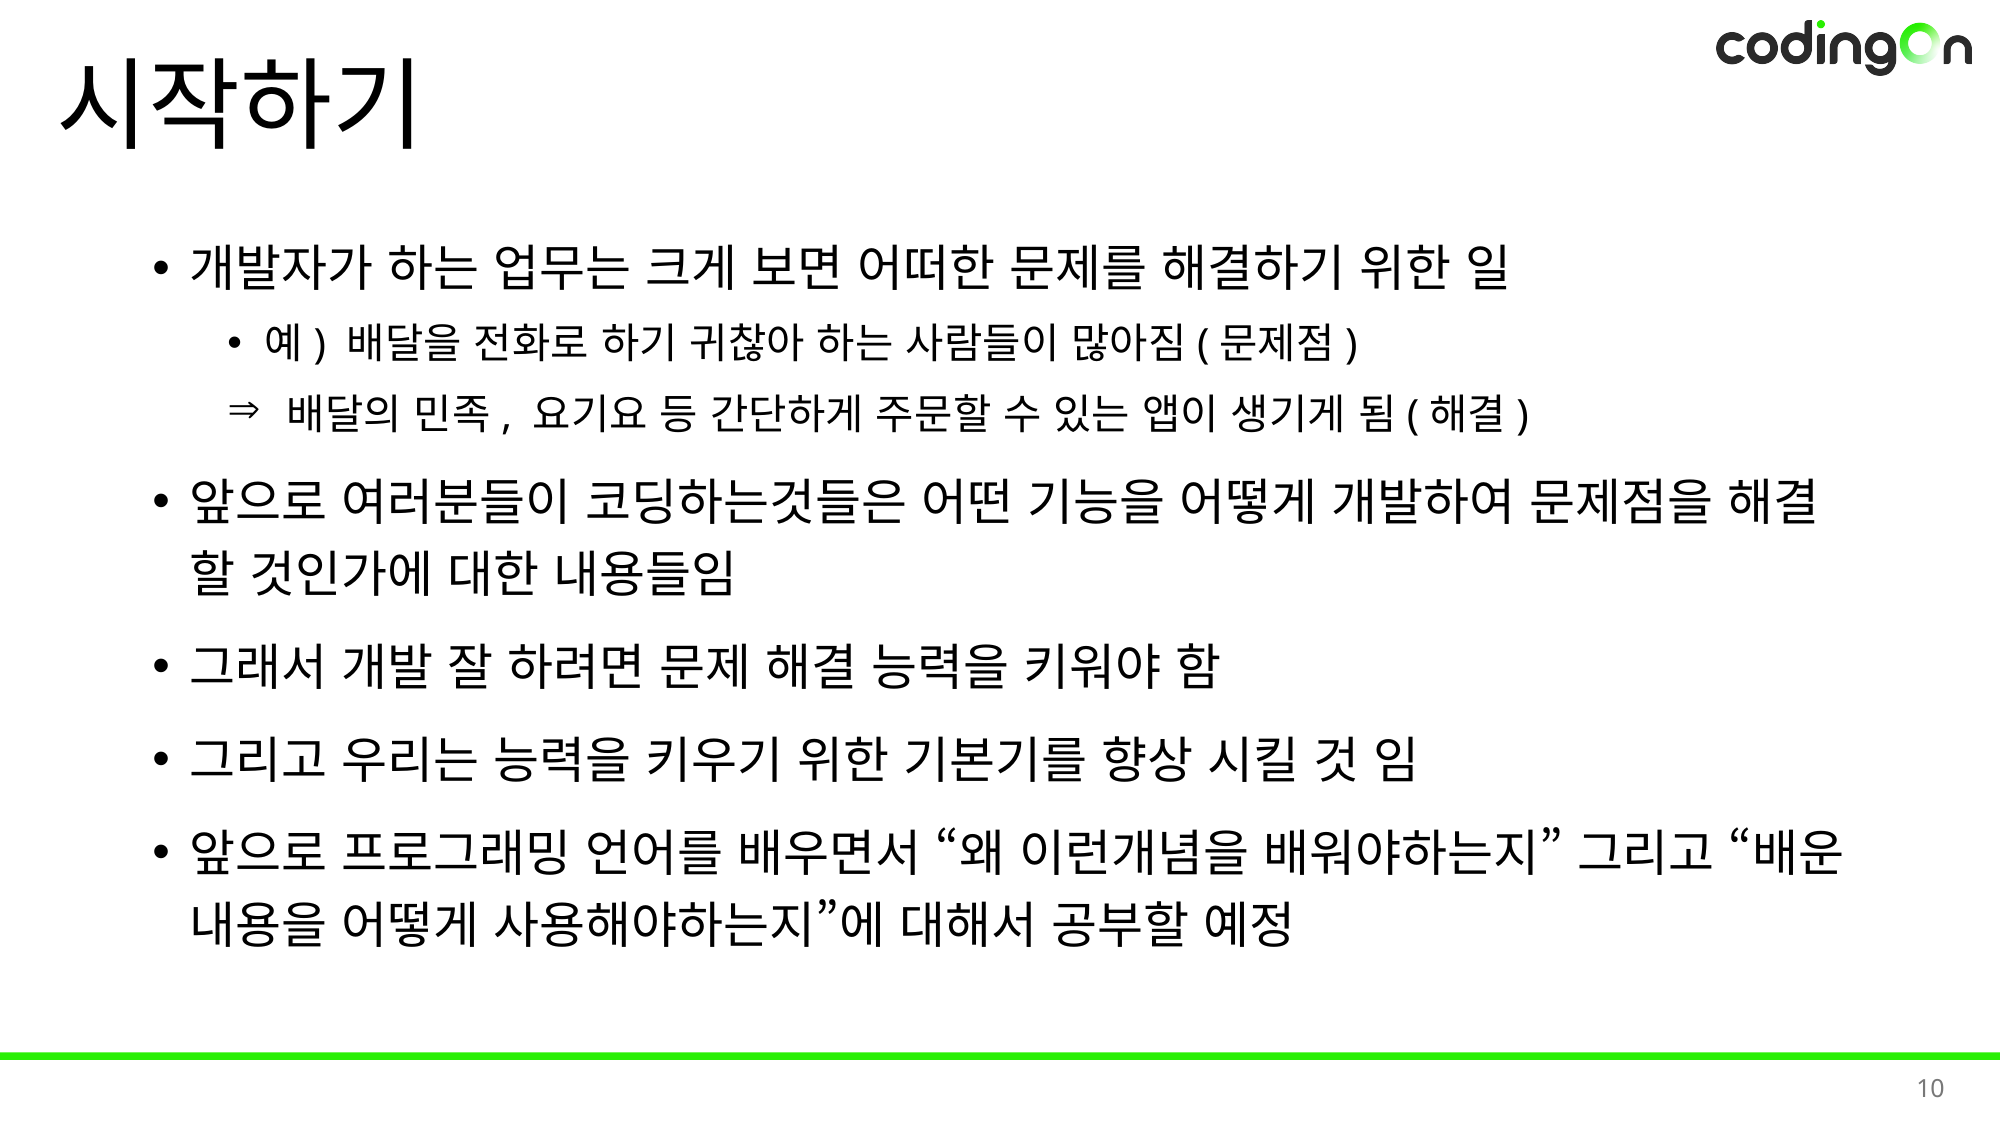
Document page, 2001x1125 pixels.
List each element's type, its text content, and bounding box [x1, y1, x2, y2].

title 시작하기 [41, 0, 1767, 218]
picture [1767, 20, 1972, 76]
list 개발자가 하는 업무는 크게 보면 어떠한 문제를 해결하기 위한 일 예) 배달을 전화로 하기 귀찮아 하는 사람들이 많아짐(문제점) 배달의 민족, 요기요 등 간단하게 주문할 수 있는 앱이 생기게 됨(해결) 앞으로 여러분들이 코딩하는것들은 어떤 기능을 어떻게 개발하여 문제점을 해결 할 것인가에 대한 내용들임 그래서 개발 잘 하려면 문제 해결 능력을 키워야 함 그리고 우리는 능력을 키우기 위한 기본기를 향상 시킬 것 임 앞으로 프로그래밍 언어를 배우면서 “왜 이런개념을 배워야하는지” 그리고 “배운 내용을 어떻게 사용해야하는지”에 대해서 공부할 예정 [137, 217, 1863, 1014]
slide_number 10 [1509, 1059, 1960, 1120]
